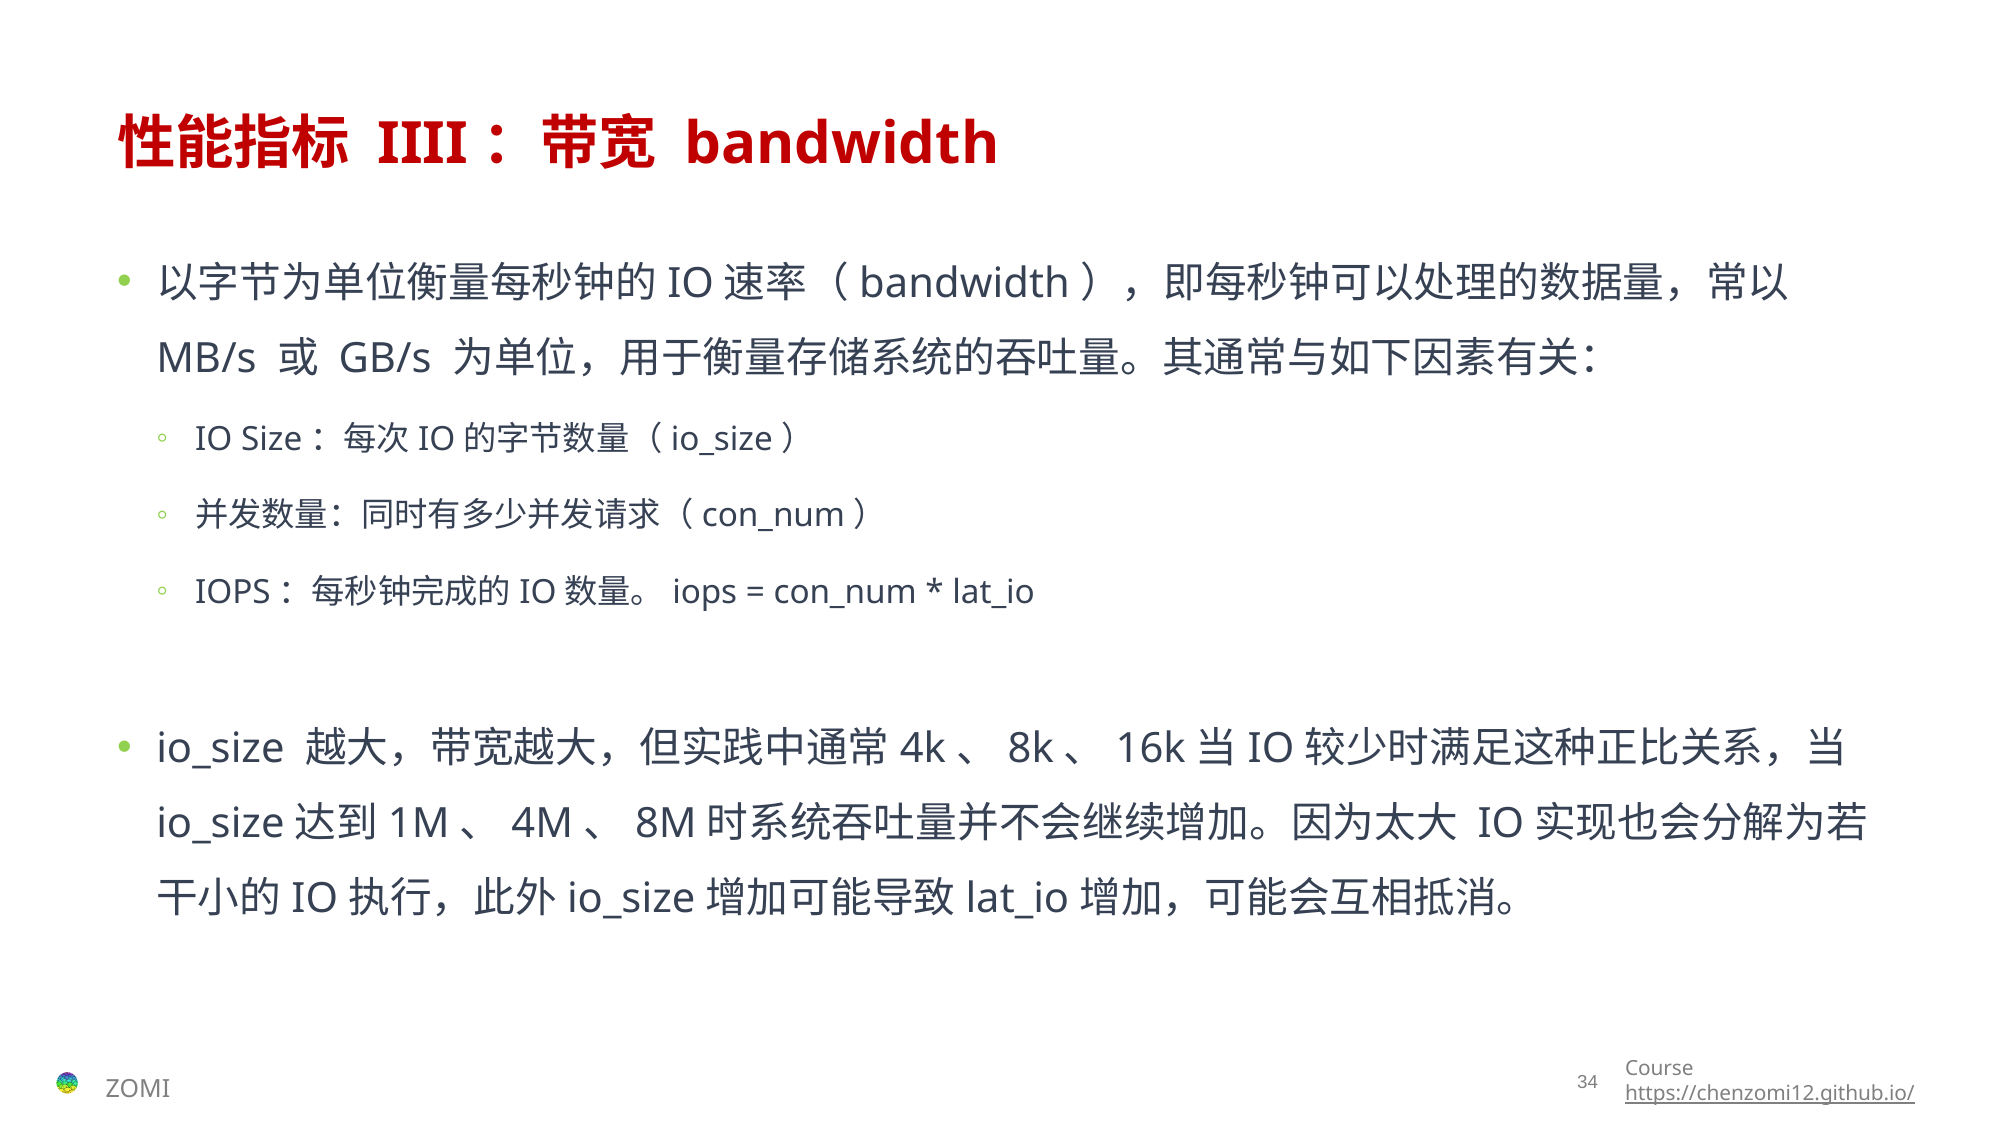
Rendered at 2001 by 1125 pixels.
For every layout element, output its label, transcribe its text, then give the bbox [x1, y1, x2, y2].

title 性能指标 IIII：带宽 bandwidth [102, 91, 1901, 189]
picture [57, 1073, 77, 1093]
